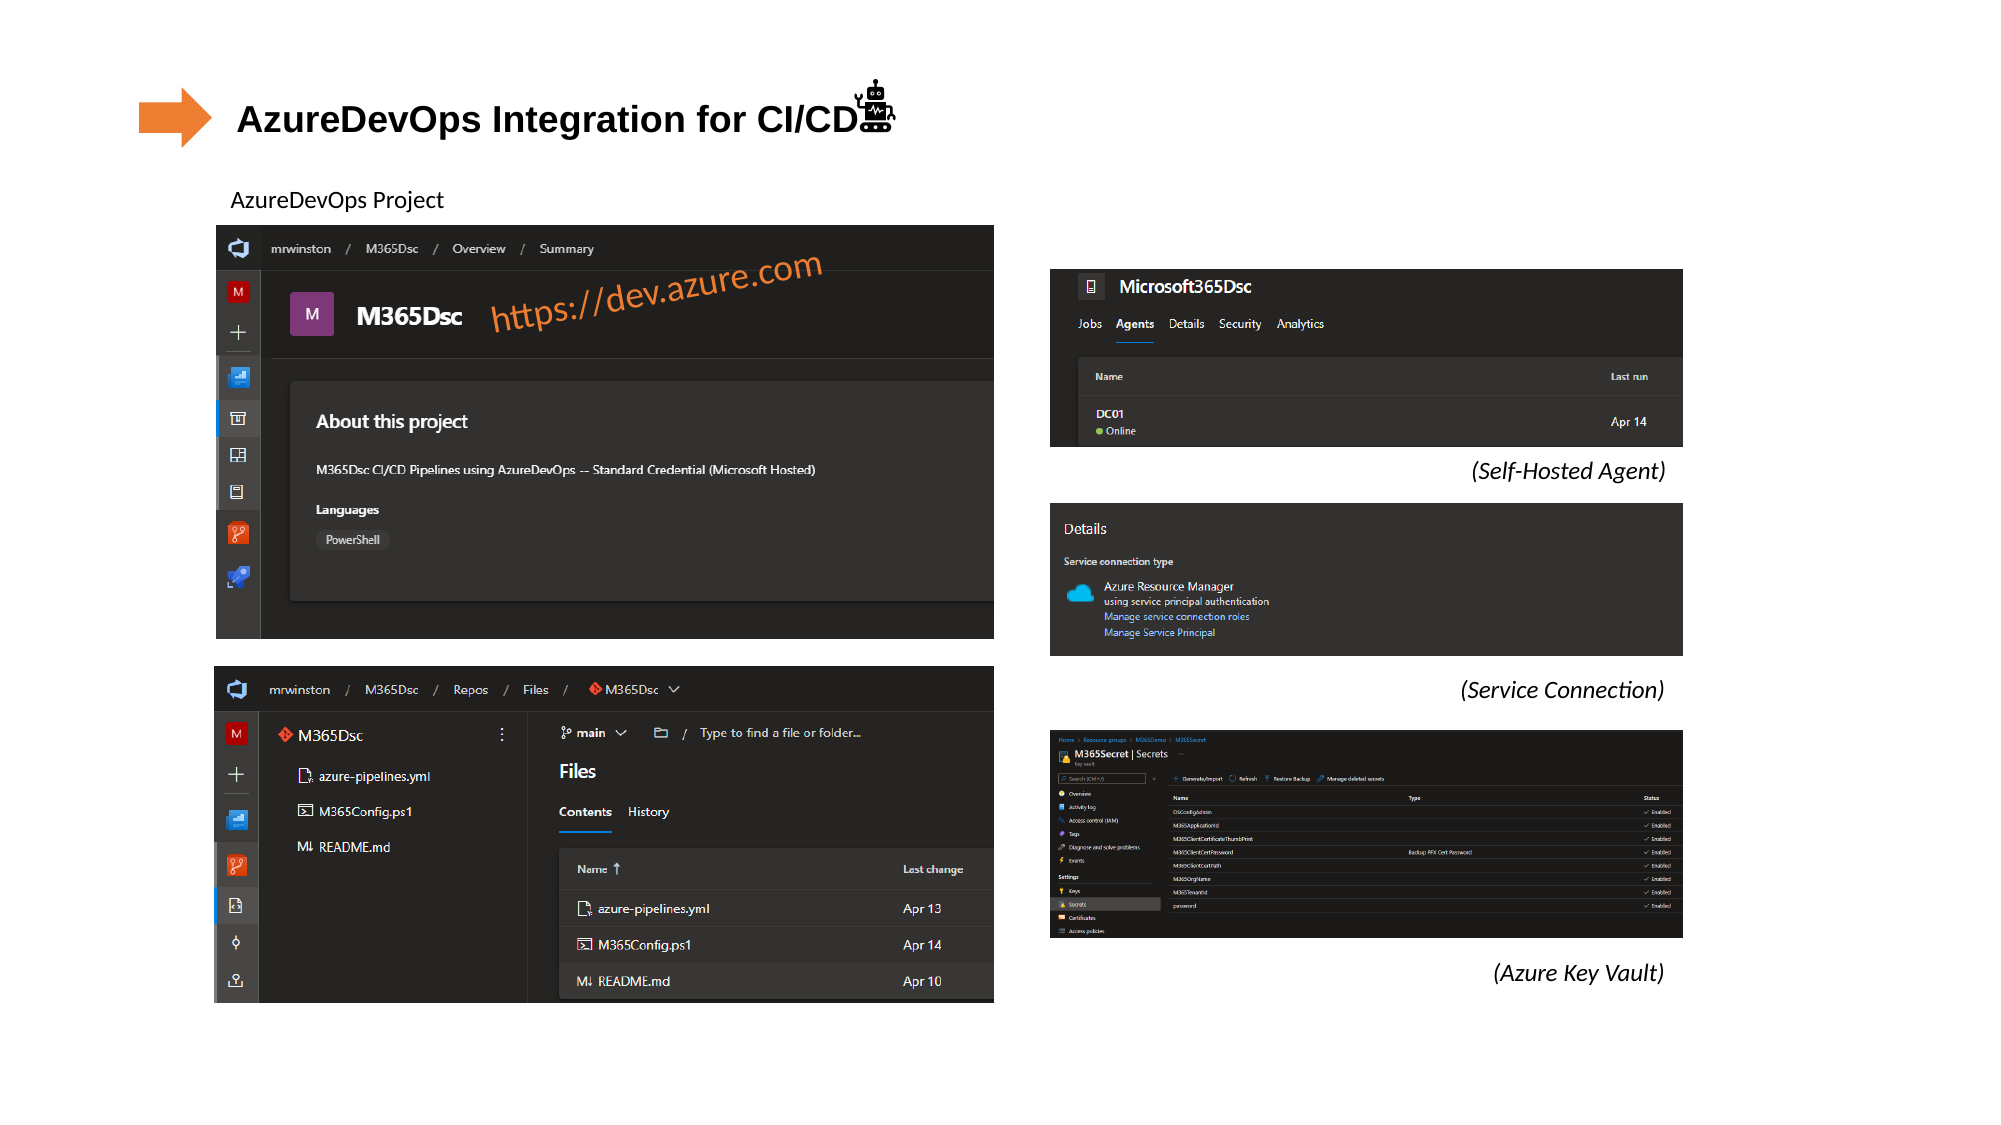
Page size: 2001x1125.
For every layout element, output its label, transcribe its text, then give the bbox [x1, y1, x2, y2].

text_box (Service Connection) [1445, 666, 1683, 712]
picture [1050, 269, 1683, 448]
text_box AzureDevOps Integration for CI/CD [221, 87, 875, 148]
picture [214, 666, 994, 1003]
text_box AzureDevOps Project [215, 175, 461, 221]
text_box (Self-Hosted Agent) [1456, 448, 1682, 492]
picture [844, 75, 907, 138]
text_box (Azure Key Vault) [1478, 949, 1683, 995]
picture [1050, 730, 1683, 938]
text_box [138, 84, 214, 151]
picture [215, 225, 994, 640]
picture [1050, 503, 1683, 656]
